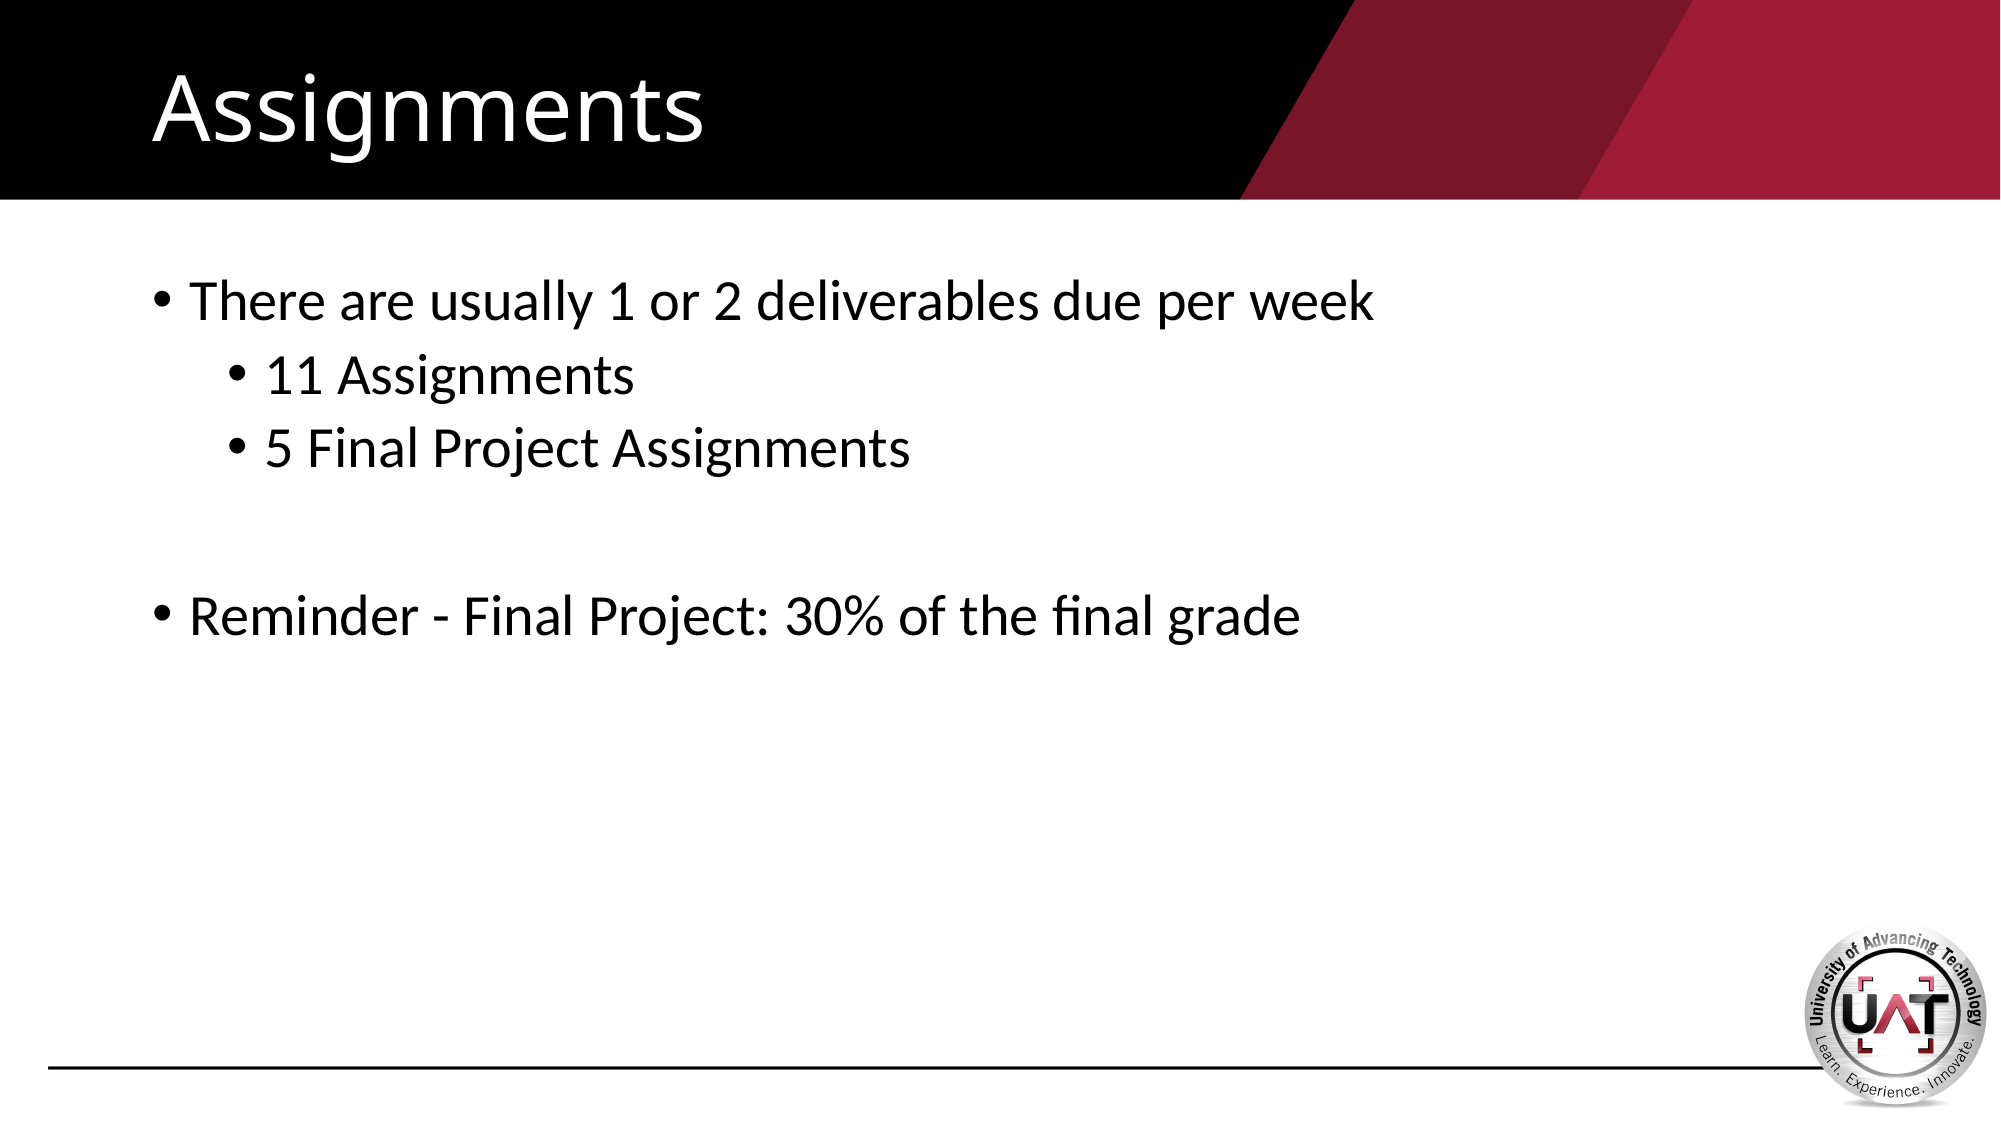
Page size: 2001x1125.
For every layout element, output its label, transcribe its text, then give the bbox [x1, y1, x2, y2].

list There are usually 1 or 2 deliverables due per week 11 Assignments 5 Final Project Assignments Reminder - Final Project: 30% of the final grade [137, 263, 1863, 1014]
title Assignments [137, 28, 1863, 195]
picture [0, 0, 2001, 1125]
